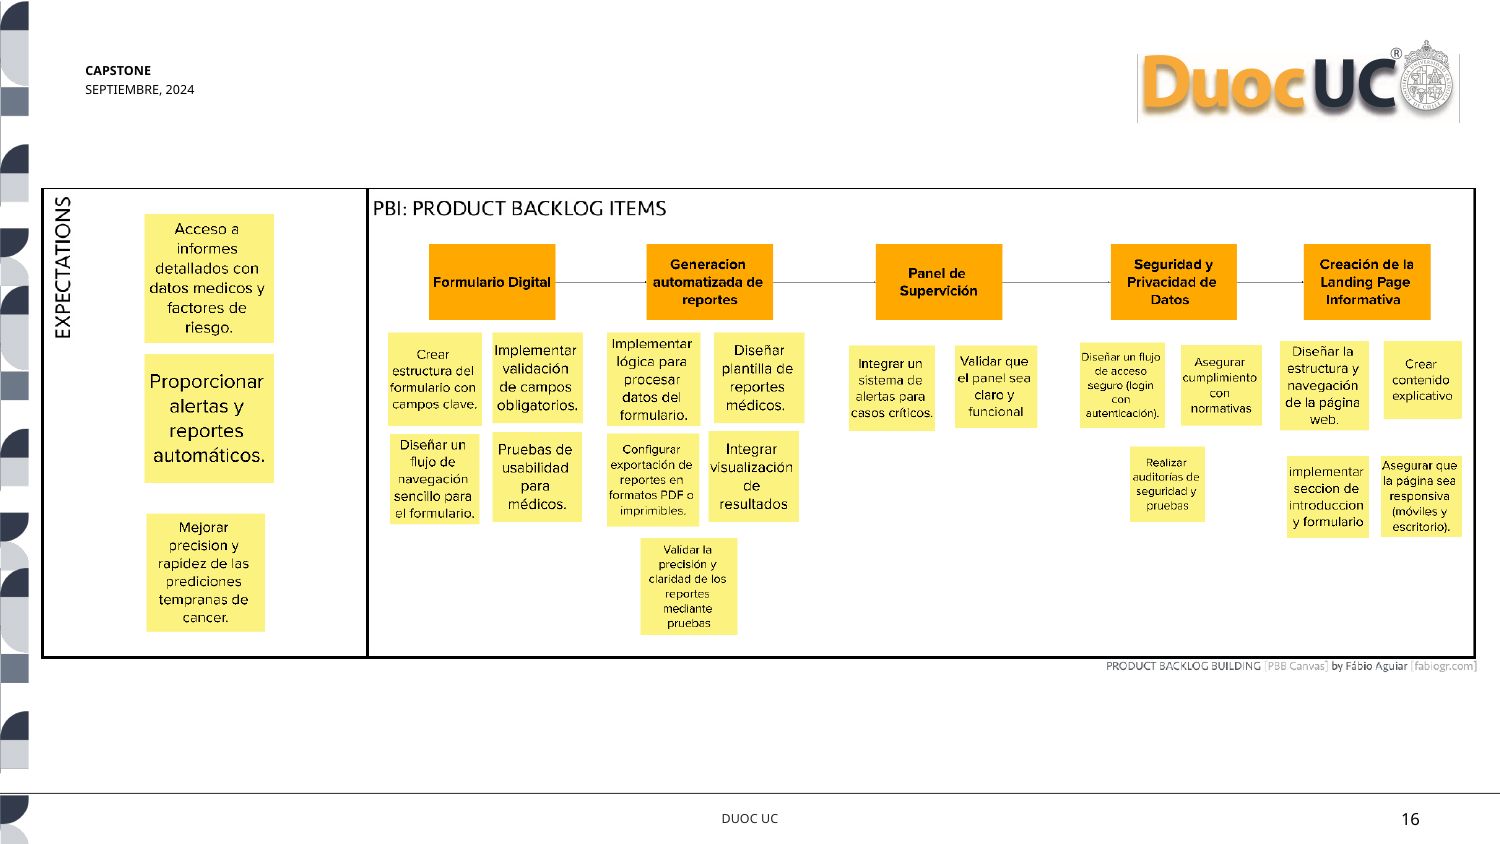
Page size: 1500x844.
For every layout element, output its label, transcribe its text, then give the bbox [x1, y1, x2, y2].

picture [0, 0, 1500, 844]
picture [1097, 24, 1470, 133]
picture [34, 187, 1483, 686]
text_box CAPSTONE SEPTIEMBRE, 2024 [80, 53, 264, 103]
